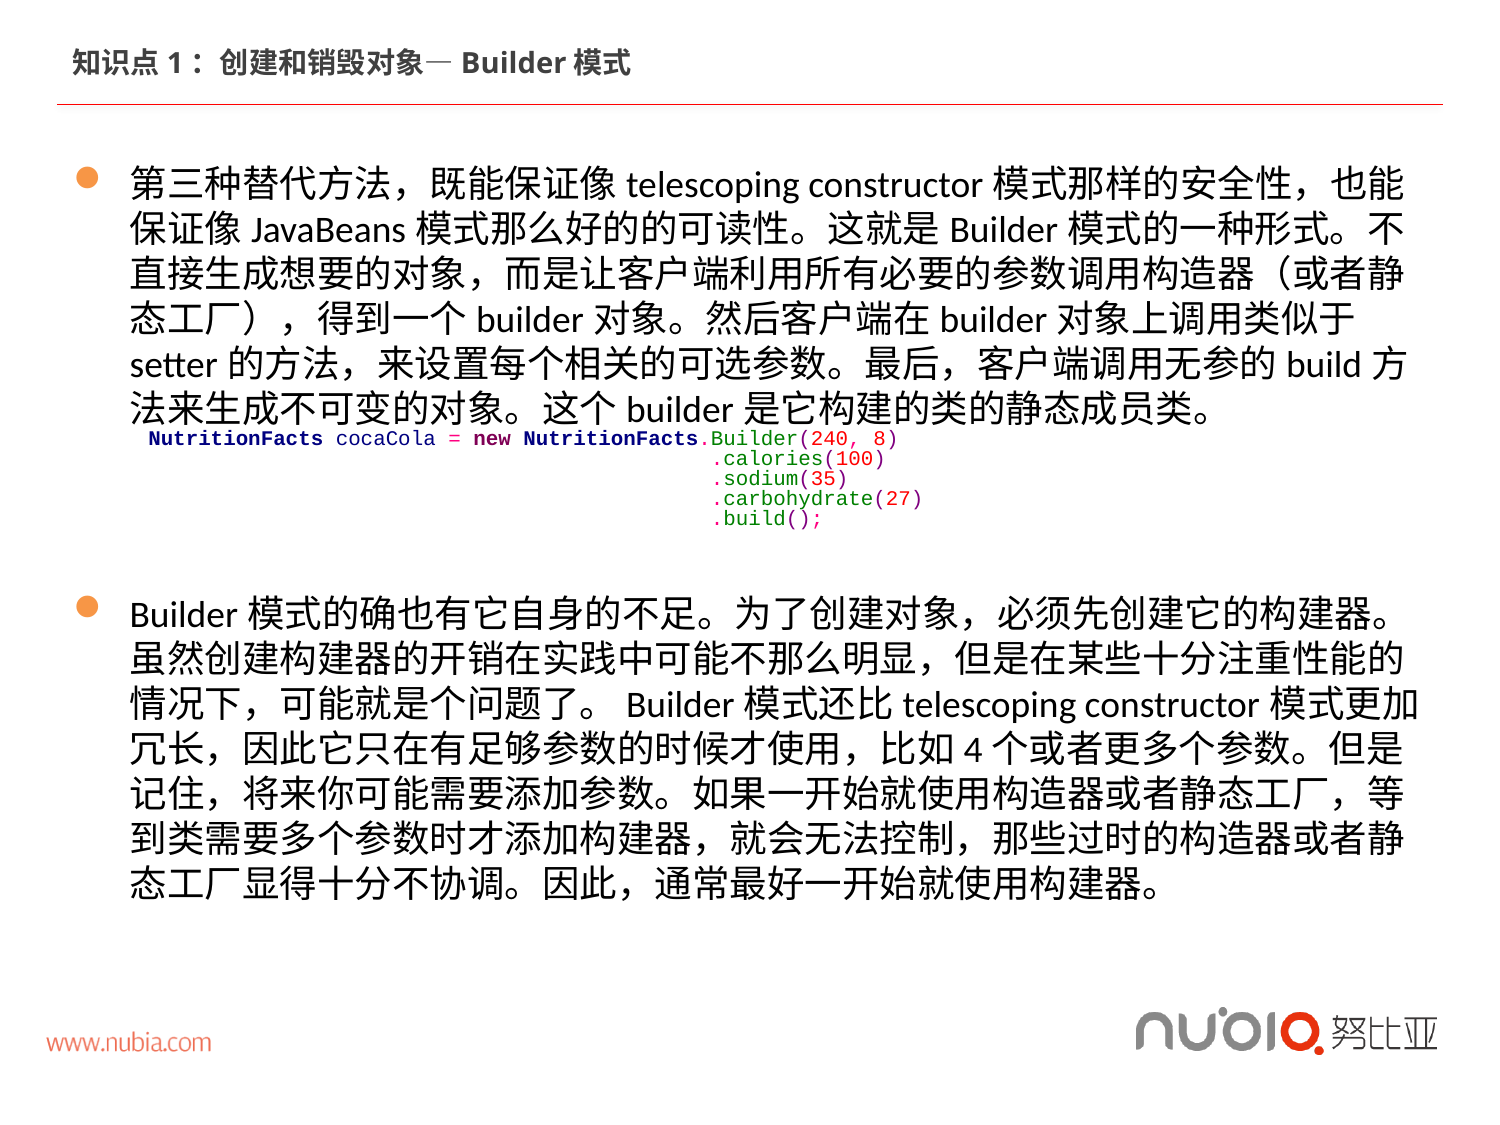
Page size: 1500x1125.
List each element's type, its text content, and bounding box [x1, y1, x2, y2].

text_box 知识点1：创建和销毁对象—Builder模式 [57, 32, 714, 92]
picture [1136, 1007, 1437, 1055]
picture [46, 1030, 211, 1052]
text_box 第三种替代方法，既能保证像telescoping constructor模式那样的安全性，也能保证像JavaBeans模式那么好的的可读性。这就是Builder模式的一种形式。不直接生成想要的对象，而是让客户端利用所有必要的参数调用构造器（或者静态工厂），得到一个builder对象。然后客户端在builder对象上调用类似于setter的方法，来设置每个相关的可选参数。最后，客户端调用无参的build方法来生成不可变的对象。这个builder是它构建的类的静态成员类。 NutritionFacts cocaCola = new NutritionFacts.Builder(240, 8) .calories(100) .sodium(35) .carbohydrate(27) .build(); Builder模式的确也有它自身的不足。为了创建对象，必须先创建它的构建器。虽然创建构建器的开销在实践中可能不那么明显，但是在某些十分注重性能的情况下，可能就是个问题了。Builder模式还比telescoping constructor模式更加冗长，因此它只在有足够参数的时候才使用，比如4个或者更多个参数。但是记住，将来你可能需要添加参数。如果一开始就使用构造器或者静态工厂，等到类需要多个参数时才添加构建器，就会无法控制，那些过时的构造器或者静态工厂显得十分不协调。因此，通常最好一开始就使用构建器。 [58, 152, 1444, 1125]
